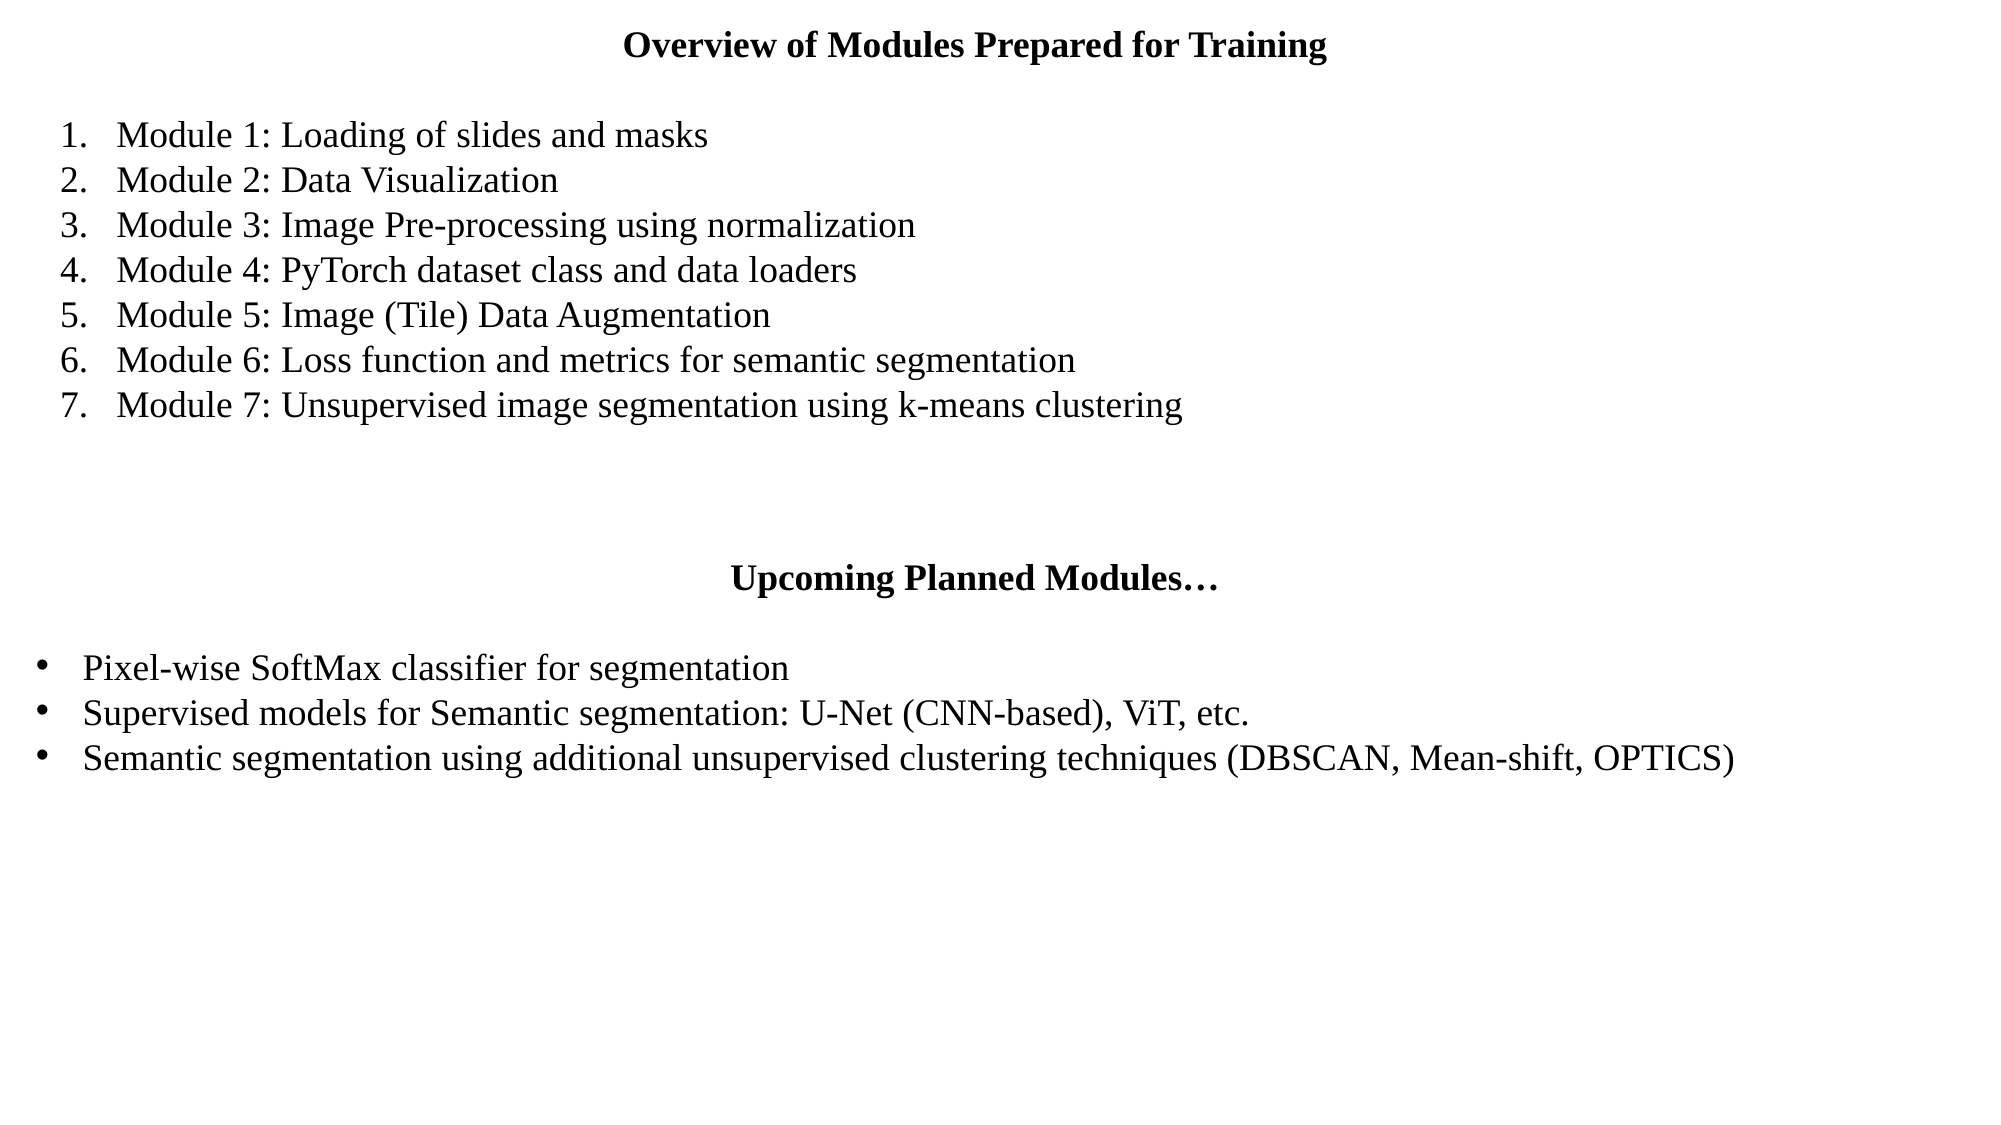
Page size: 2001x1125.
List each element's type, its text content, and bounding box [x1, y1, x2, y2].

text_box Upcoming Planned Modules… Pixel-wise SoftMax classifier for segmentation Supervised models for Semantic segmentation: U-Net (CNN-based), ViT, etc. Semantic segmentation using additional unsupervised clustering techniques (DBSCAN, Mean-shift, OPTICS) [21, 545, 1930, 785]
text_box Overview of Modules Prepared for Training Module 1: Loading of slides and masks Module 2: Data Visualization Module 3: Image Pre-processing using normalization Module 4: PyTorch dataset class and data loaders Module 5: Image (Tile) Data Augmentation Module 6: Loss function and metrics for semantic segmentation Module 7: Unsupervised image segmentation using k-means clustering [45, 12, 1906, 522]
